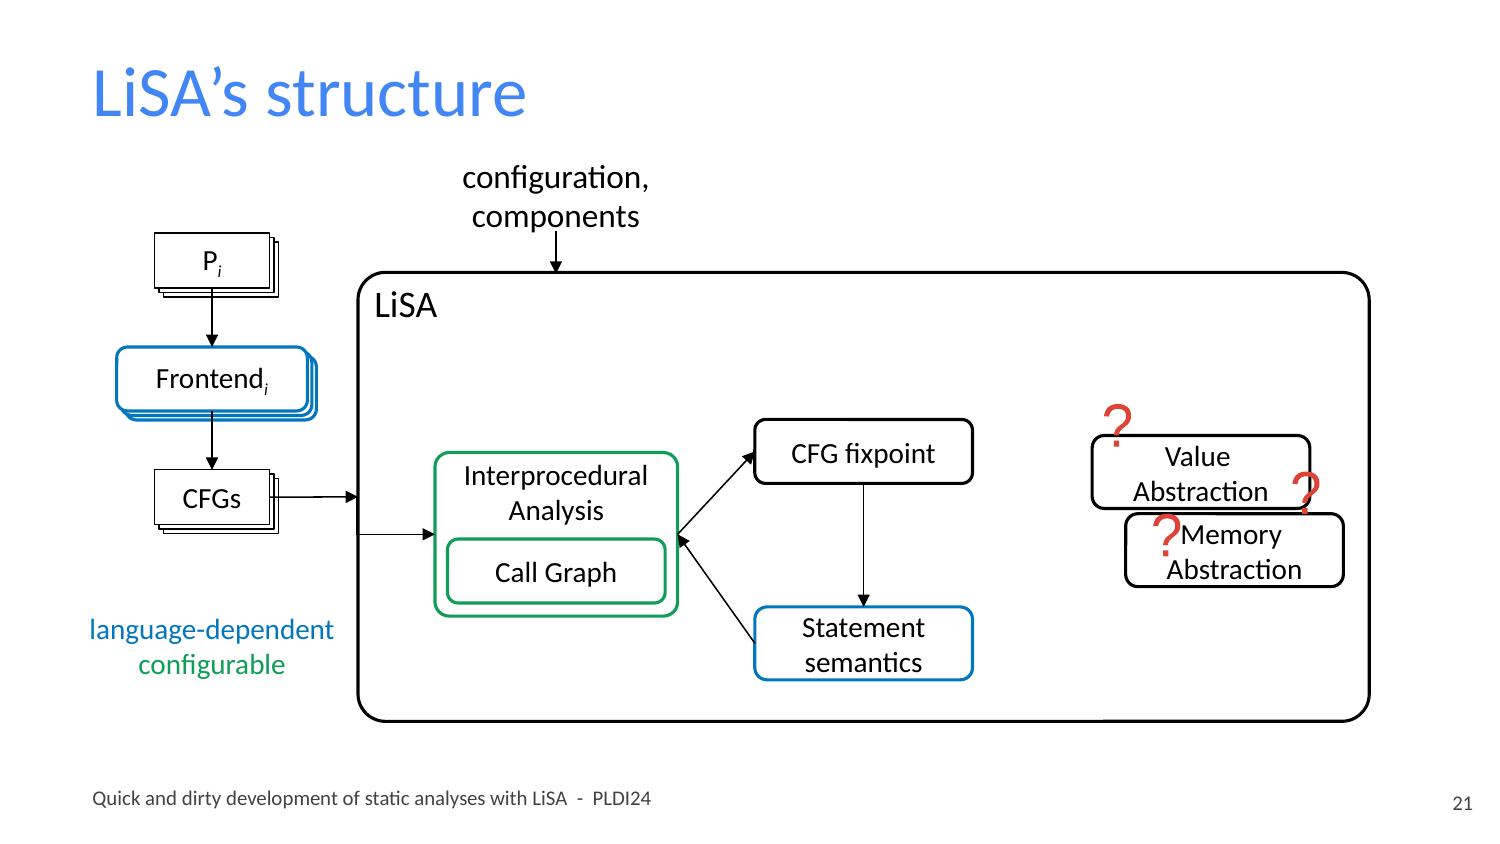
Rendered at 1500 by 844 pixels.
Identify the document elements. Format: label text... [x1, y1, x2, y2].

text_box CFG fixpoint [754, 419, 973, 484]
text_box configuration, components [437, 158, 675, 232]
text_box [154, 232, 279, 298]
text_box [116, 346, 317, 421]
text_box Memory Abstraction [1125, 513, 1344, 587]
title LiSA’s structure [77, 19, 1427, 146]
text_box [357, 496, 436, 535]
text_box Value Abstraction [1092, 435, 1310, 509]
text_box LiSA [357, 272, 1370, 722]
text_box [677, 534, 756, 644]
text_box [154, 469, 279, 534]
text_box language-dependent configurable [70, 595, 354, 722]
slide_number ‹#› [1398, 770, 1489, 835]
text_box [677, 451, 756, 534]
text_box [434, 452, 674, 617]
text_box Statement semantics [754, 606, 973, 680]
